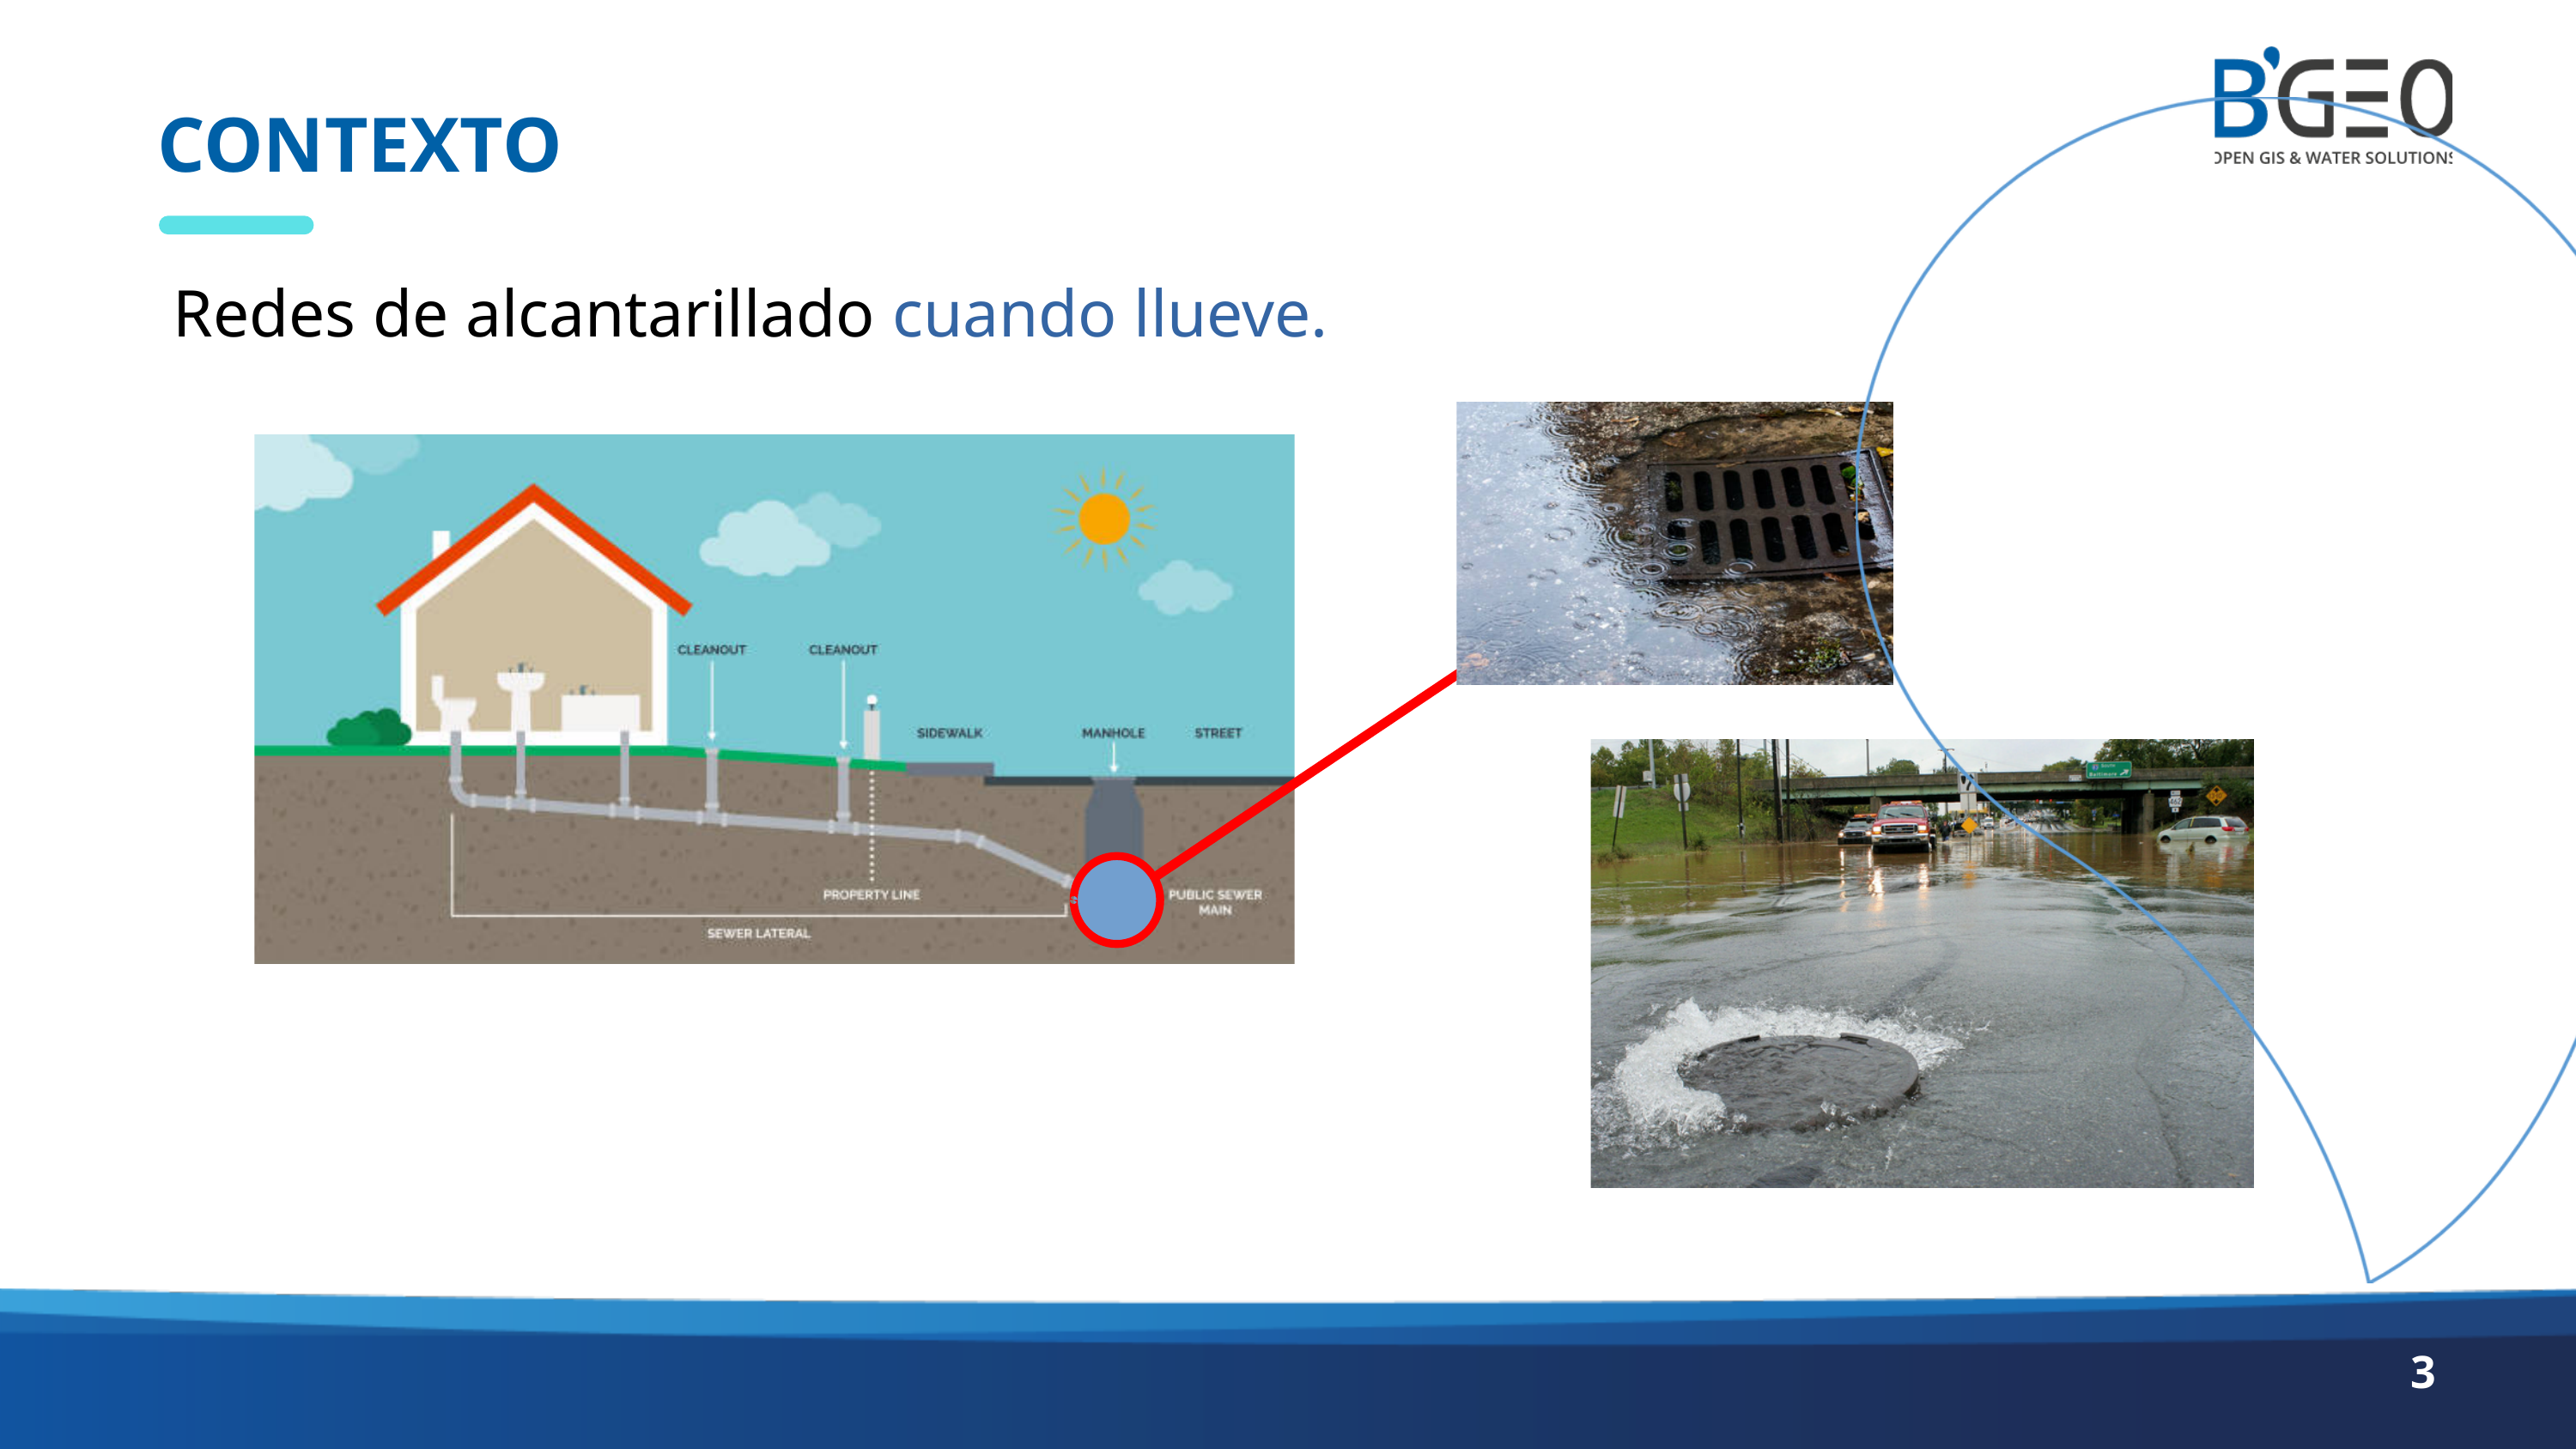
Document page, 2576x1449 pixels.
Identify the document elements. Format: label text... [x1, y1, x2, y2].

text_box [254, 433, 1295, 964]
text_box Redes de alcantarillado cuando llueve. [173, 272, 1850, 350]
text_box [1856, 97, 2576, 1284]
text_box CONTEXTO [157, 70, 1238, 188]
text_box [1122, 658, 1480, 900]
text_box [1590, 739, 1850, 1189]
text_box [1069, 852, 1164, 949]
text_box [0, 1288, 2576, 1449]
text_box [1456, 402, 1850, 685]
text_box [2215, 45, 2453, 95]
